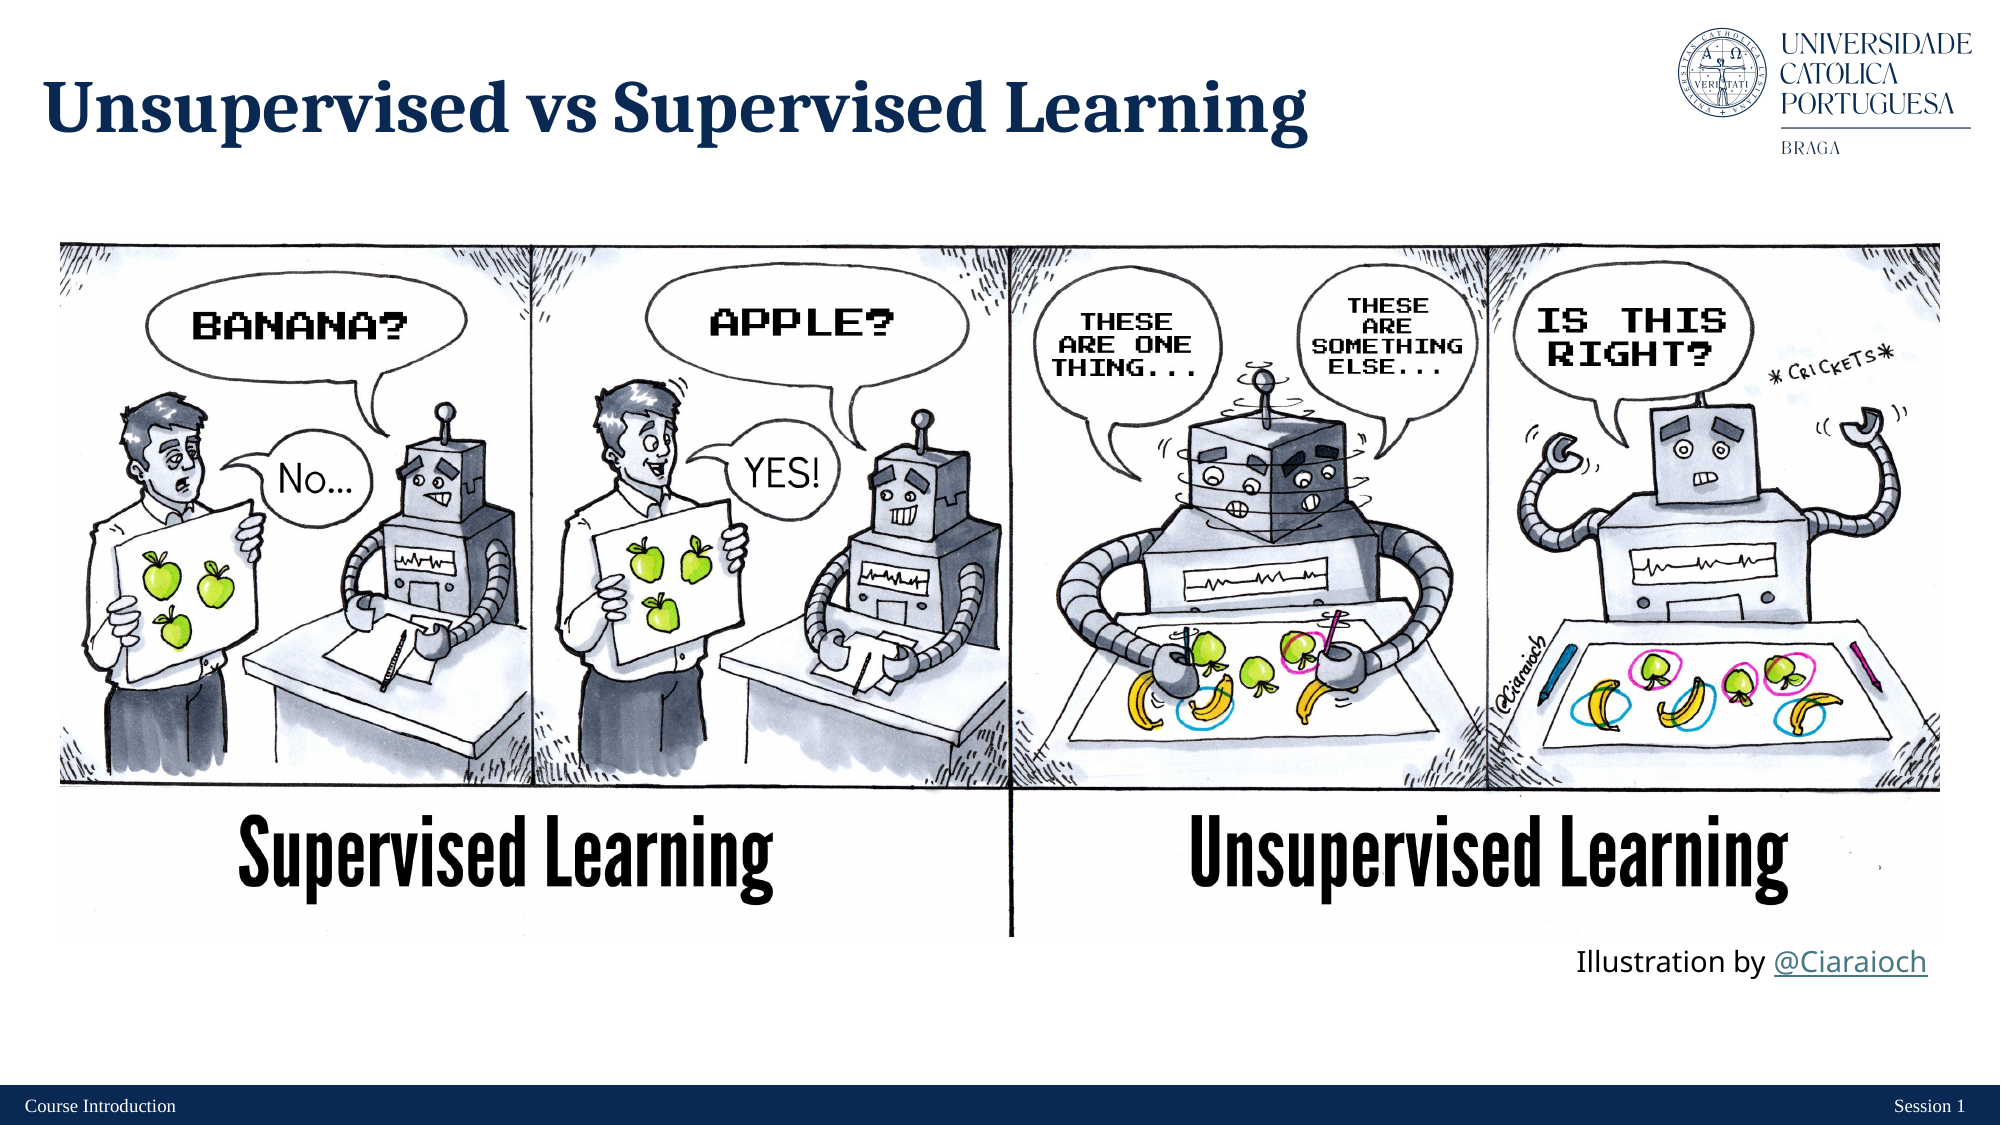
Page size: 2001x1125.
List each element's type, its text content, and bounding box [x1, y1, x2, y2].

picture [60, 239, 1940, 938]
text_box Course Introduction [9, 1086, 865, 1125]
text_box Session 1 [865, 1086, 1981, 1125]
text_box Illustration by @Ciaraioch [1561, 935, 1947, 991]
picture [1672, 18, 1982, 163]
title Unsupervised vs Supervised Learning [27, 0, 1753, 218]
text_box [0, 1085, 2000, 1125]
